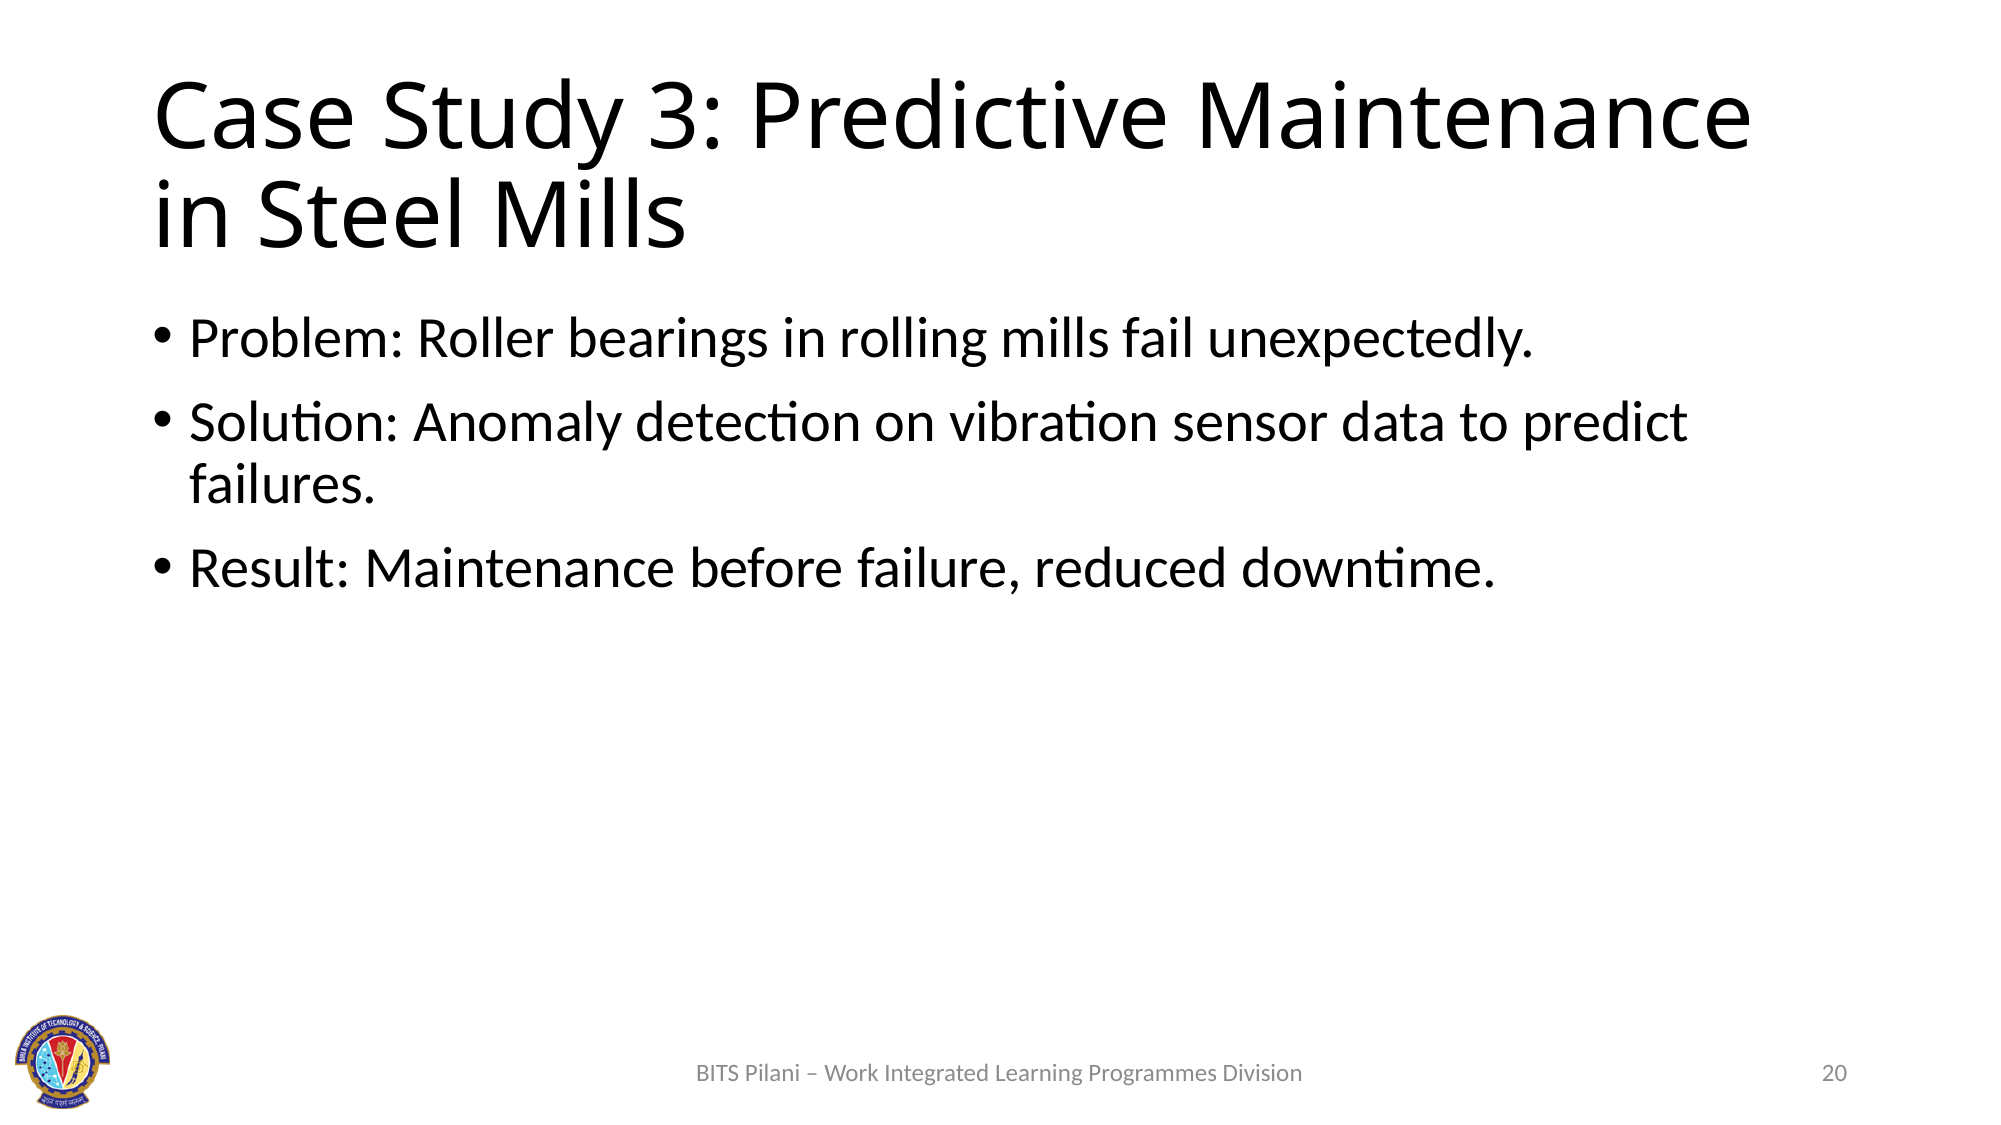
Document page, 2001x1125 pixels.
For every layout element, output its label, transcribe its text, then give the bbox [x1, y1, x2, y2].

title Case Study 3: Predictive Maintenance in Steel Mills [137, 59, 1863, 278]
picture [15, 1015, 110, 1109]
list Problem: Roller bearings in rolling mills fail unexpectedly. Solution: Anomaly detection on vibration sensor data to predict failures. Result: Maintenance before failure, reduced downtime. [137, 299, 1863, 1014]
